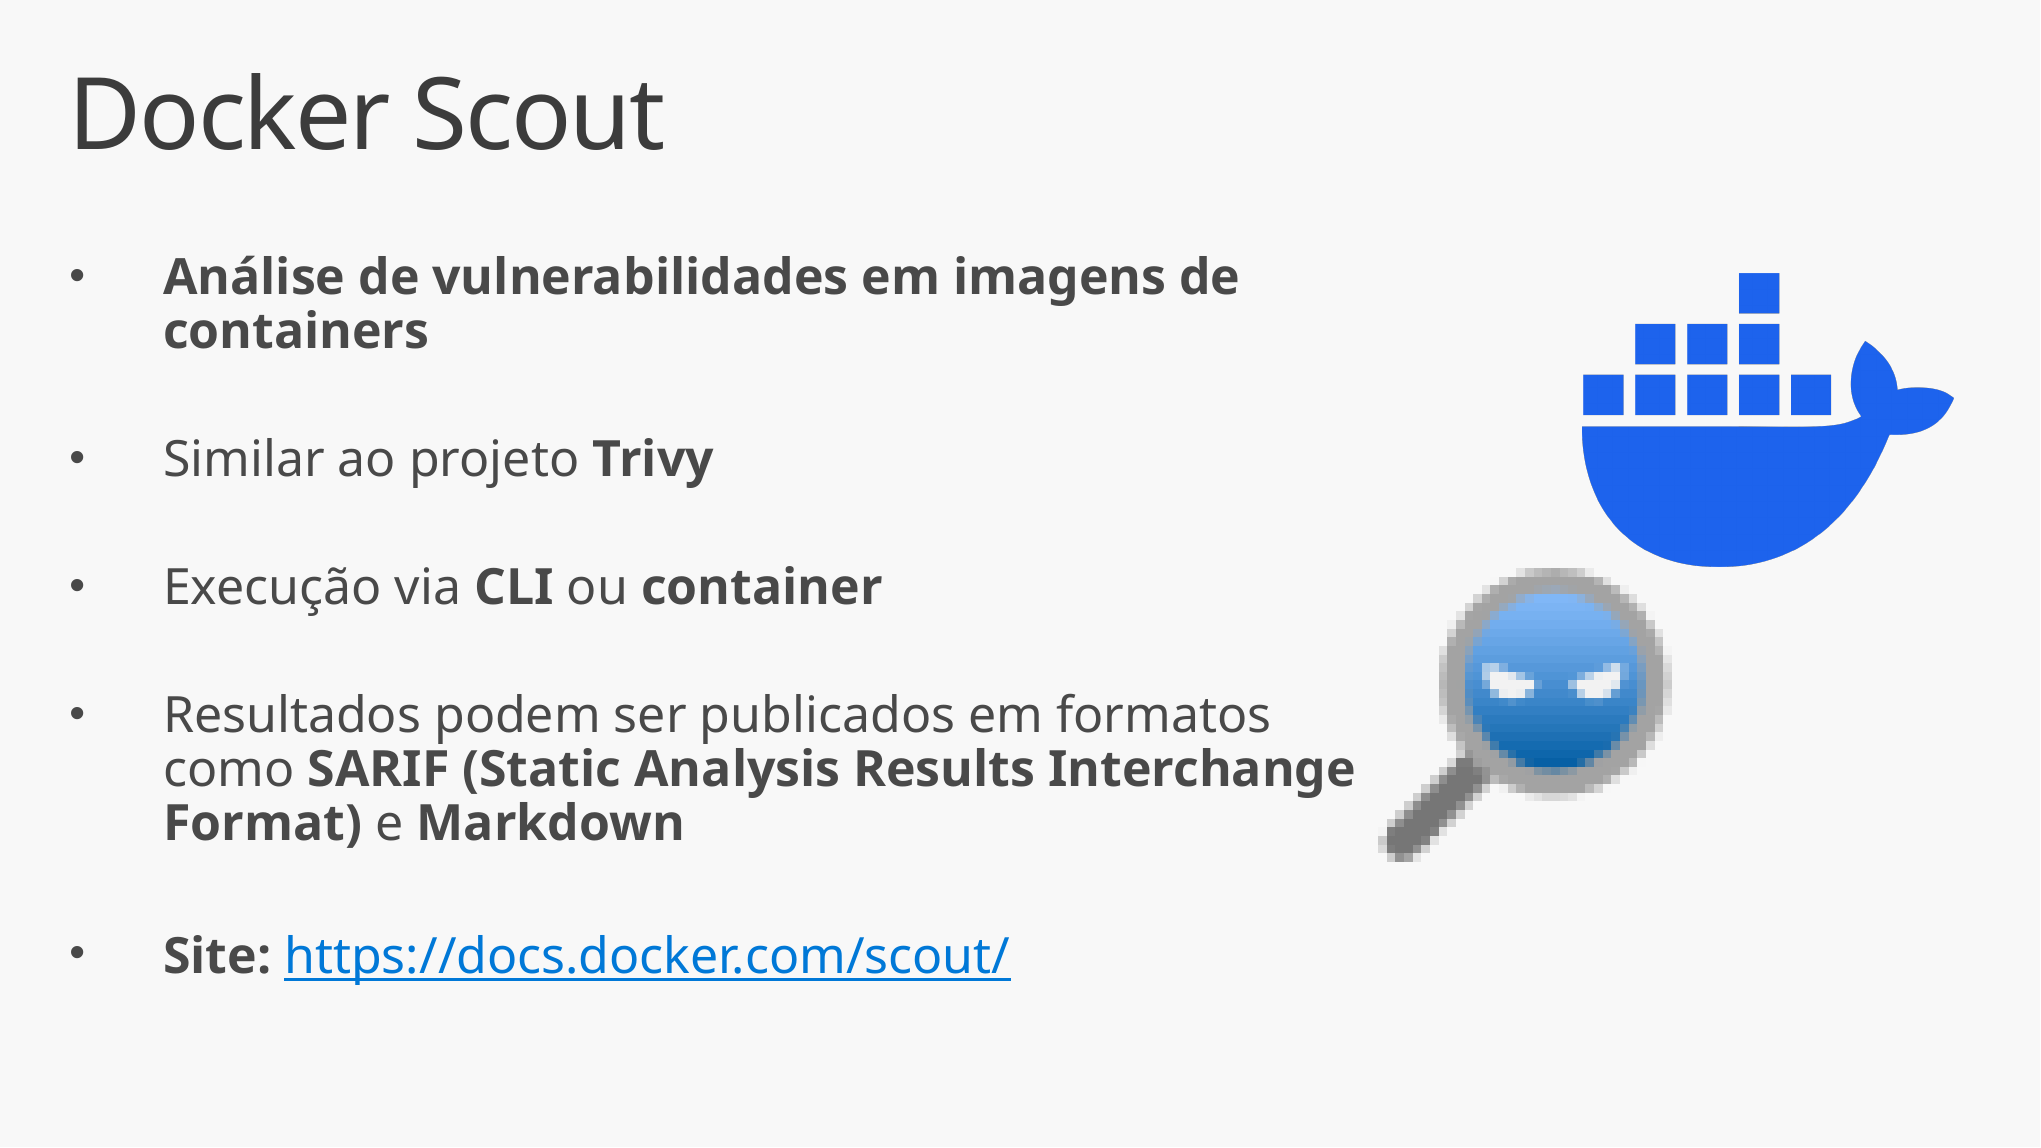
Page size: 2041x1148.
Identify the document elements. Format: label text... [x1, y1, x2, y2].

picture [1369, 273, 1954, 871]
list Análise de vulnerabilidades em imagens de containers Similar ao projeto Trivy Execução via CLI ou container Resultados podem ser publicados em formatos como SARIF (Static Analysis Results Interchange Format) e Markdown Site: https://docs.docker.com/scout/ [45, 236, 1420, 964]
title Docker Scout [45, 48, 1996, 199]
